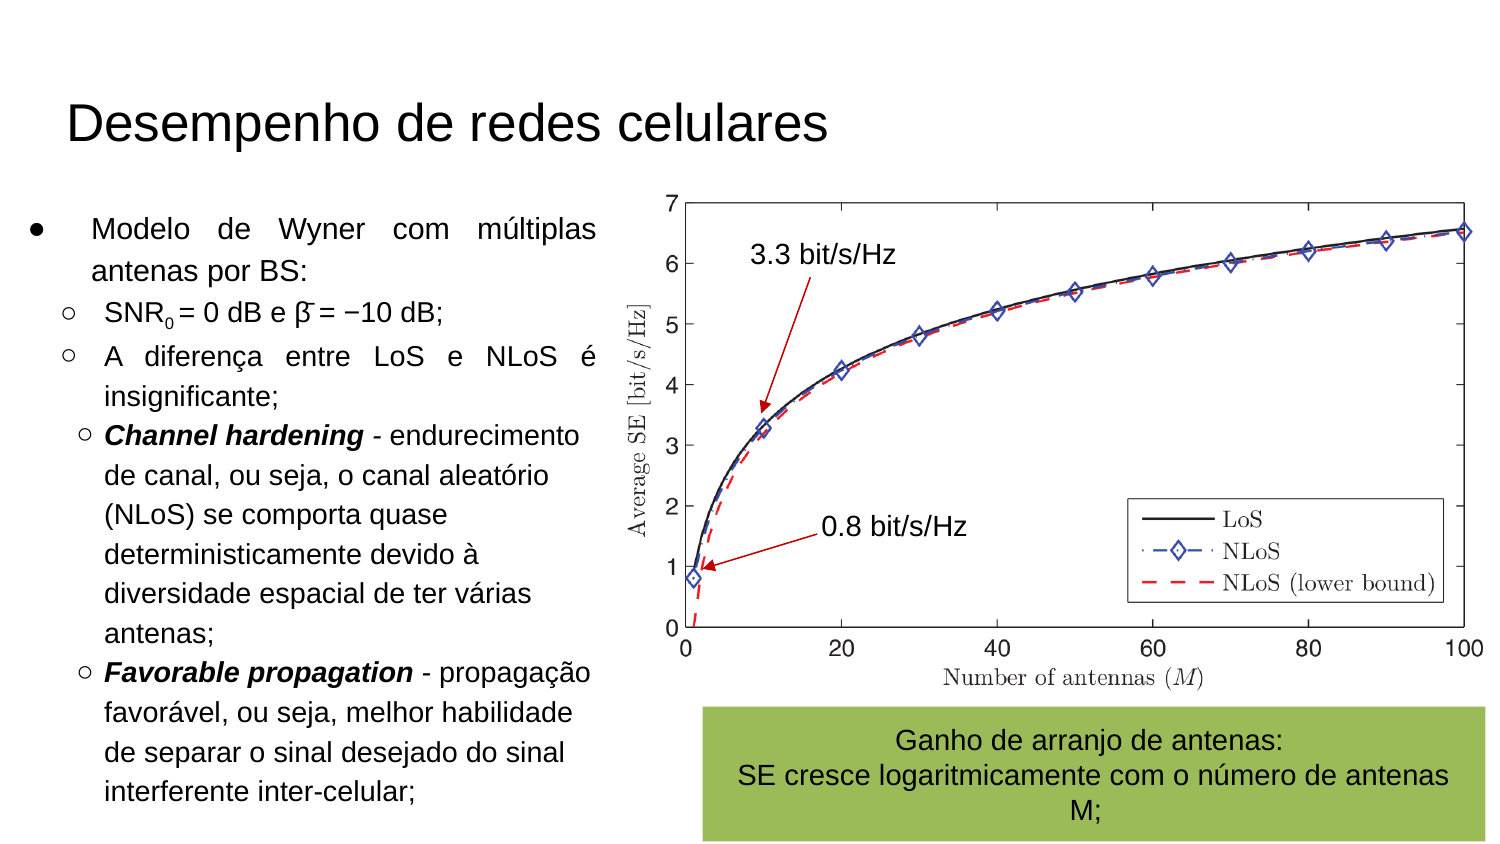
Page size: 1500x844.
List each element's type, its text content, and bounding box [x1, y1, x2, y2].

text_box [760, 276, 811, 414]
text_box Ganho de arranjo de antenas: SE cresce logaritmicamente com o número de antenas M; [702, 706, 1486, 842]
picture [599, 176, 1500, 692]
list Modelo de Wyner com múltiplas antenas por BS: SNR0 = 0 dB e β̄ = −10 dB; A diferença entre LoS e NLoS é insignificante; Channel hardening - endurecimento de canal, ou seja, o canal aleatório (NLoS) se comporta quase deterministicamente devido à diversidade espacial de ter várias antenas; Favorable propagation - propagação favorável, ou seja, melhor habilidade de separar o sinal desejado do sinal interferente inter-celular; [4, 189, 612, 831]
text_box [702, 533, 818, 570]
title Desempenho de redes celulares [51, 72, 1449, 167]
